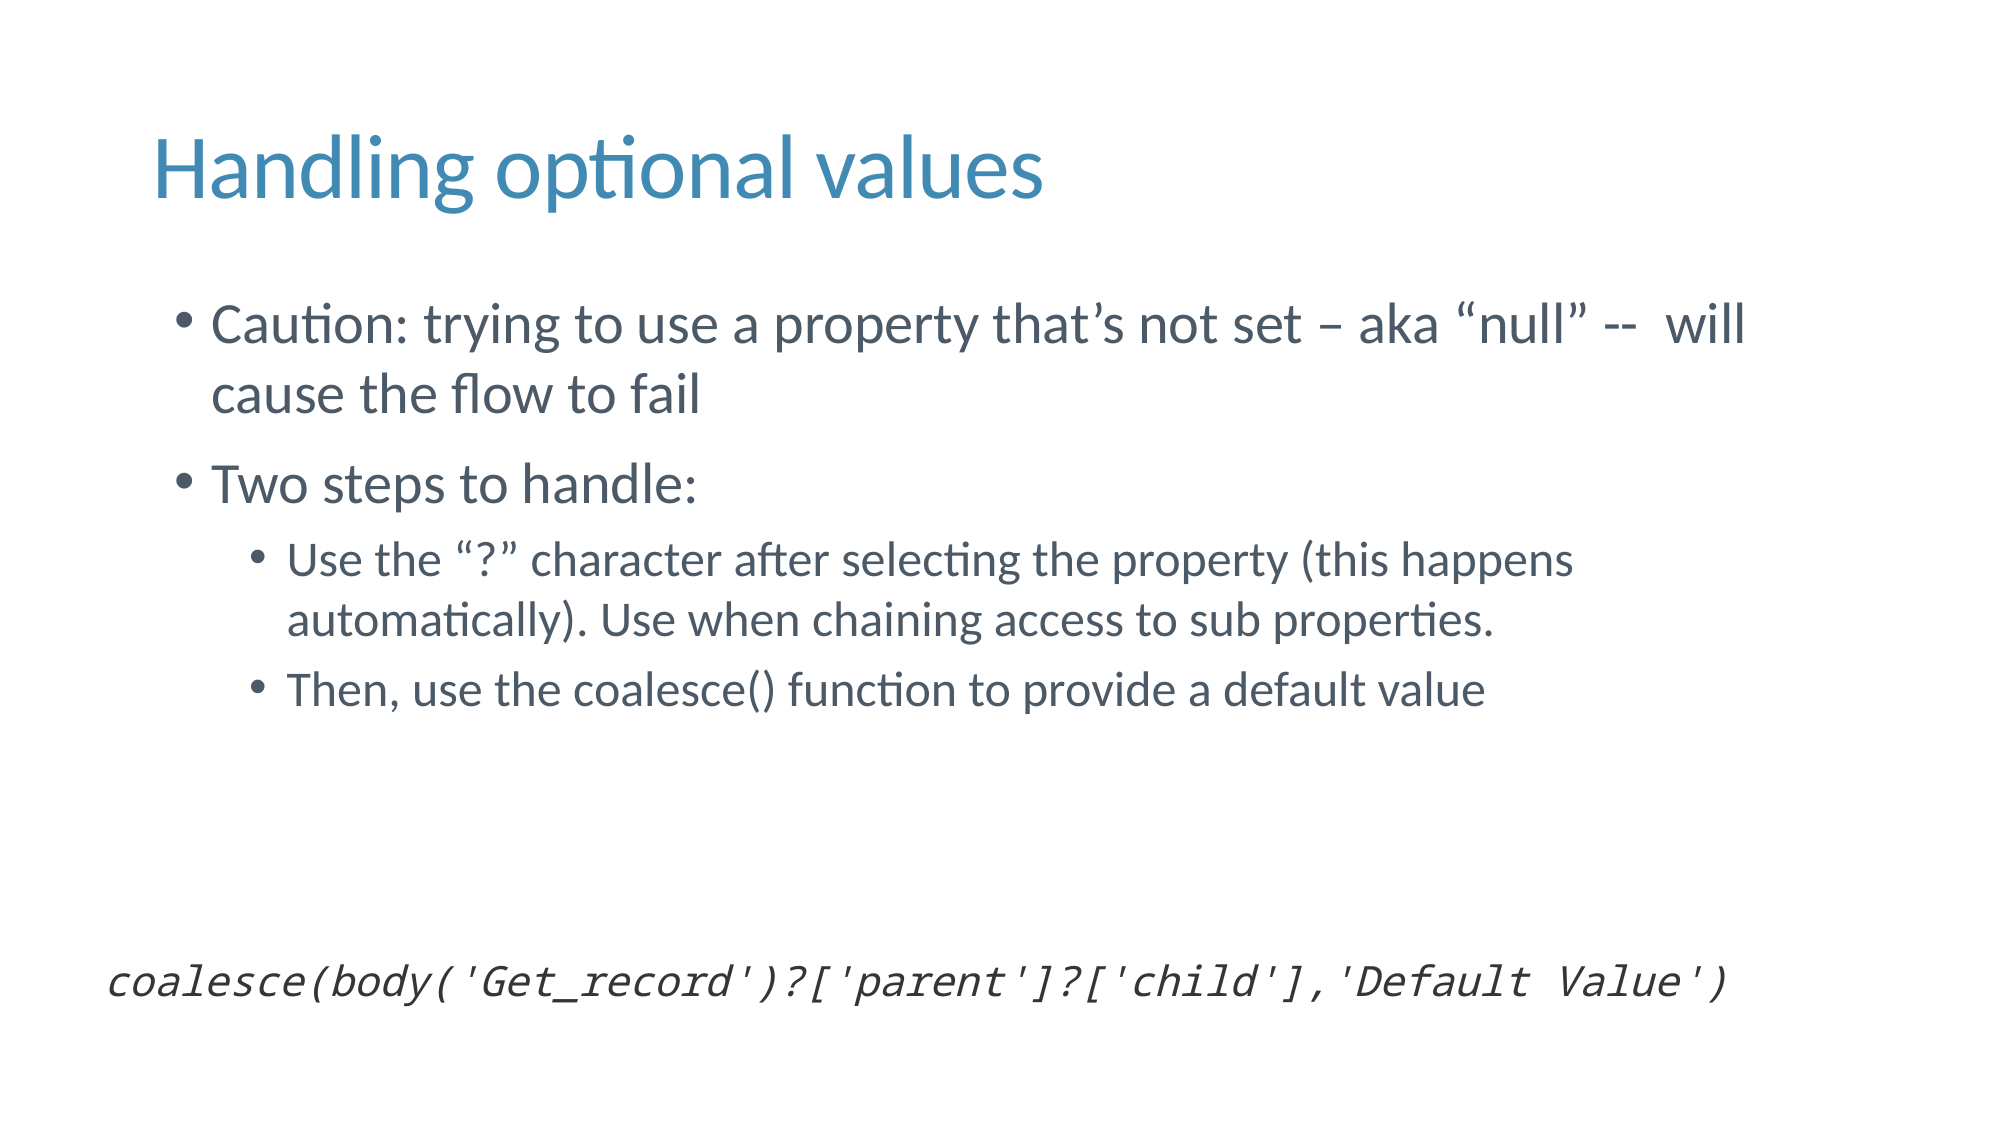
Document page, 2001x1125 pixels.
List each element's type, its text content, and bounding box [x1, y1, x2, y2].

list Caution: trying to use a property that’s not set – aka “null” -- will cause the flow to fail Two steps to handle: Use the “?” character after selecting the property (this happens automatically). Use when chaining access to sub properties. Then, use the coalesce() function to provide a default value [159, 277, 1822, 847]
title Handling optional values [137, 59, 1863, 278]
text_box coalesce(body('Get_record')?['parent']?['child'],'Default Value') [74, 937, 1925, 1028]
